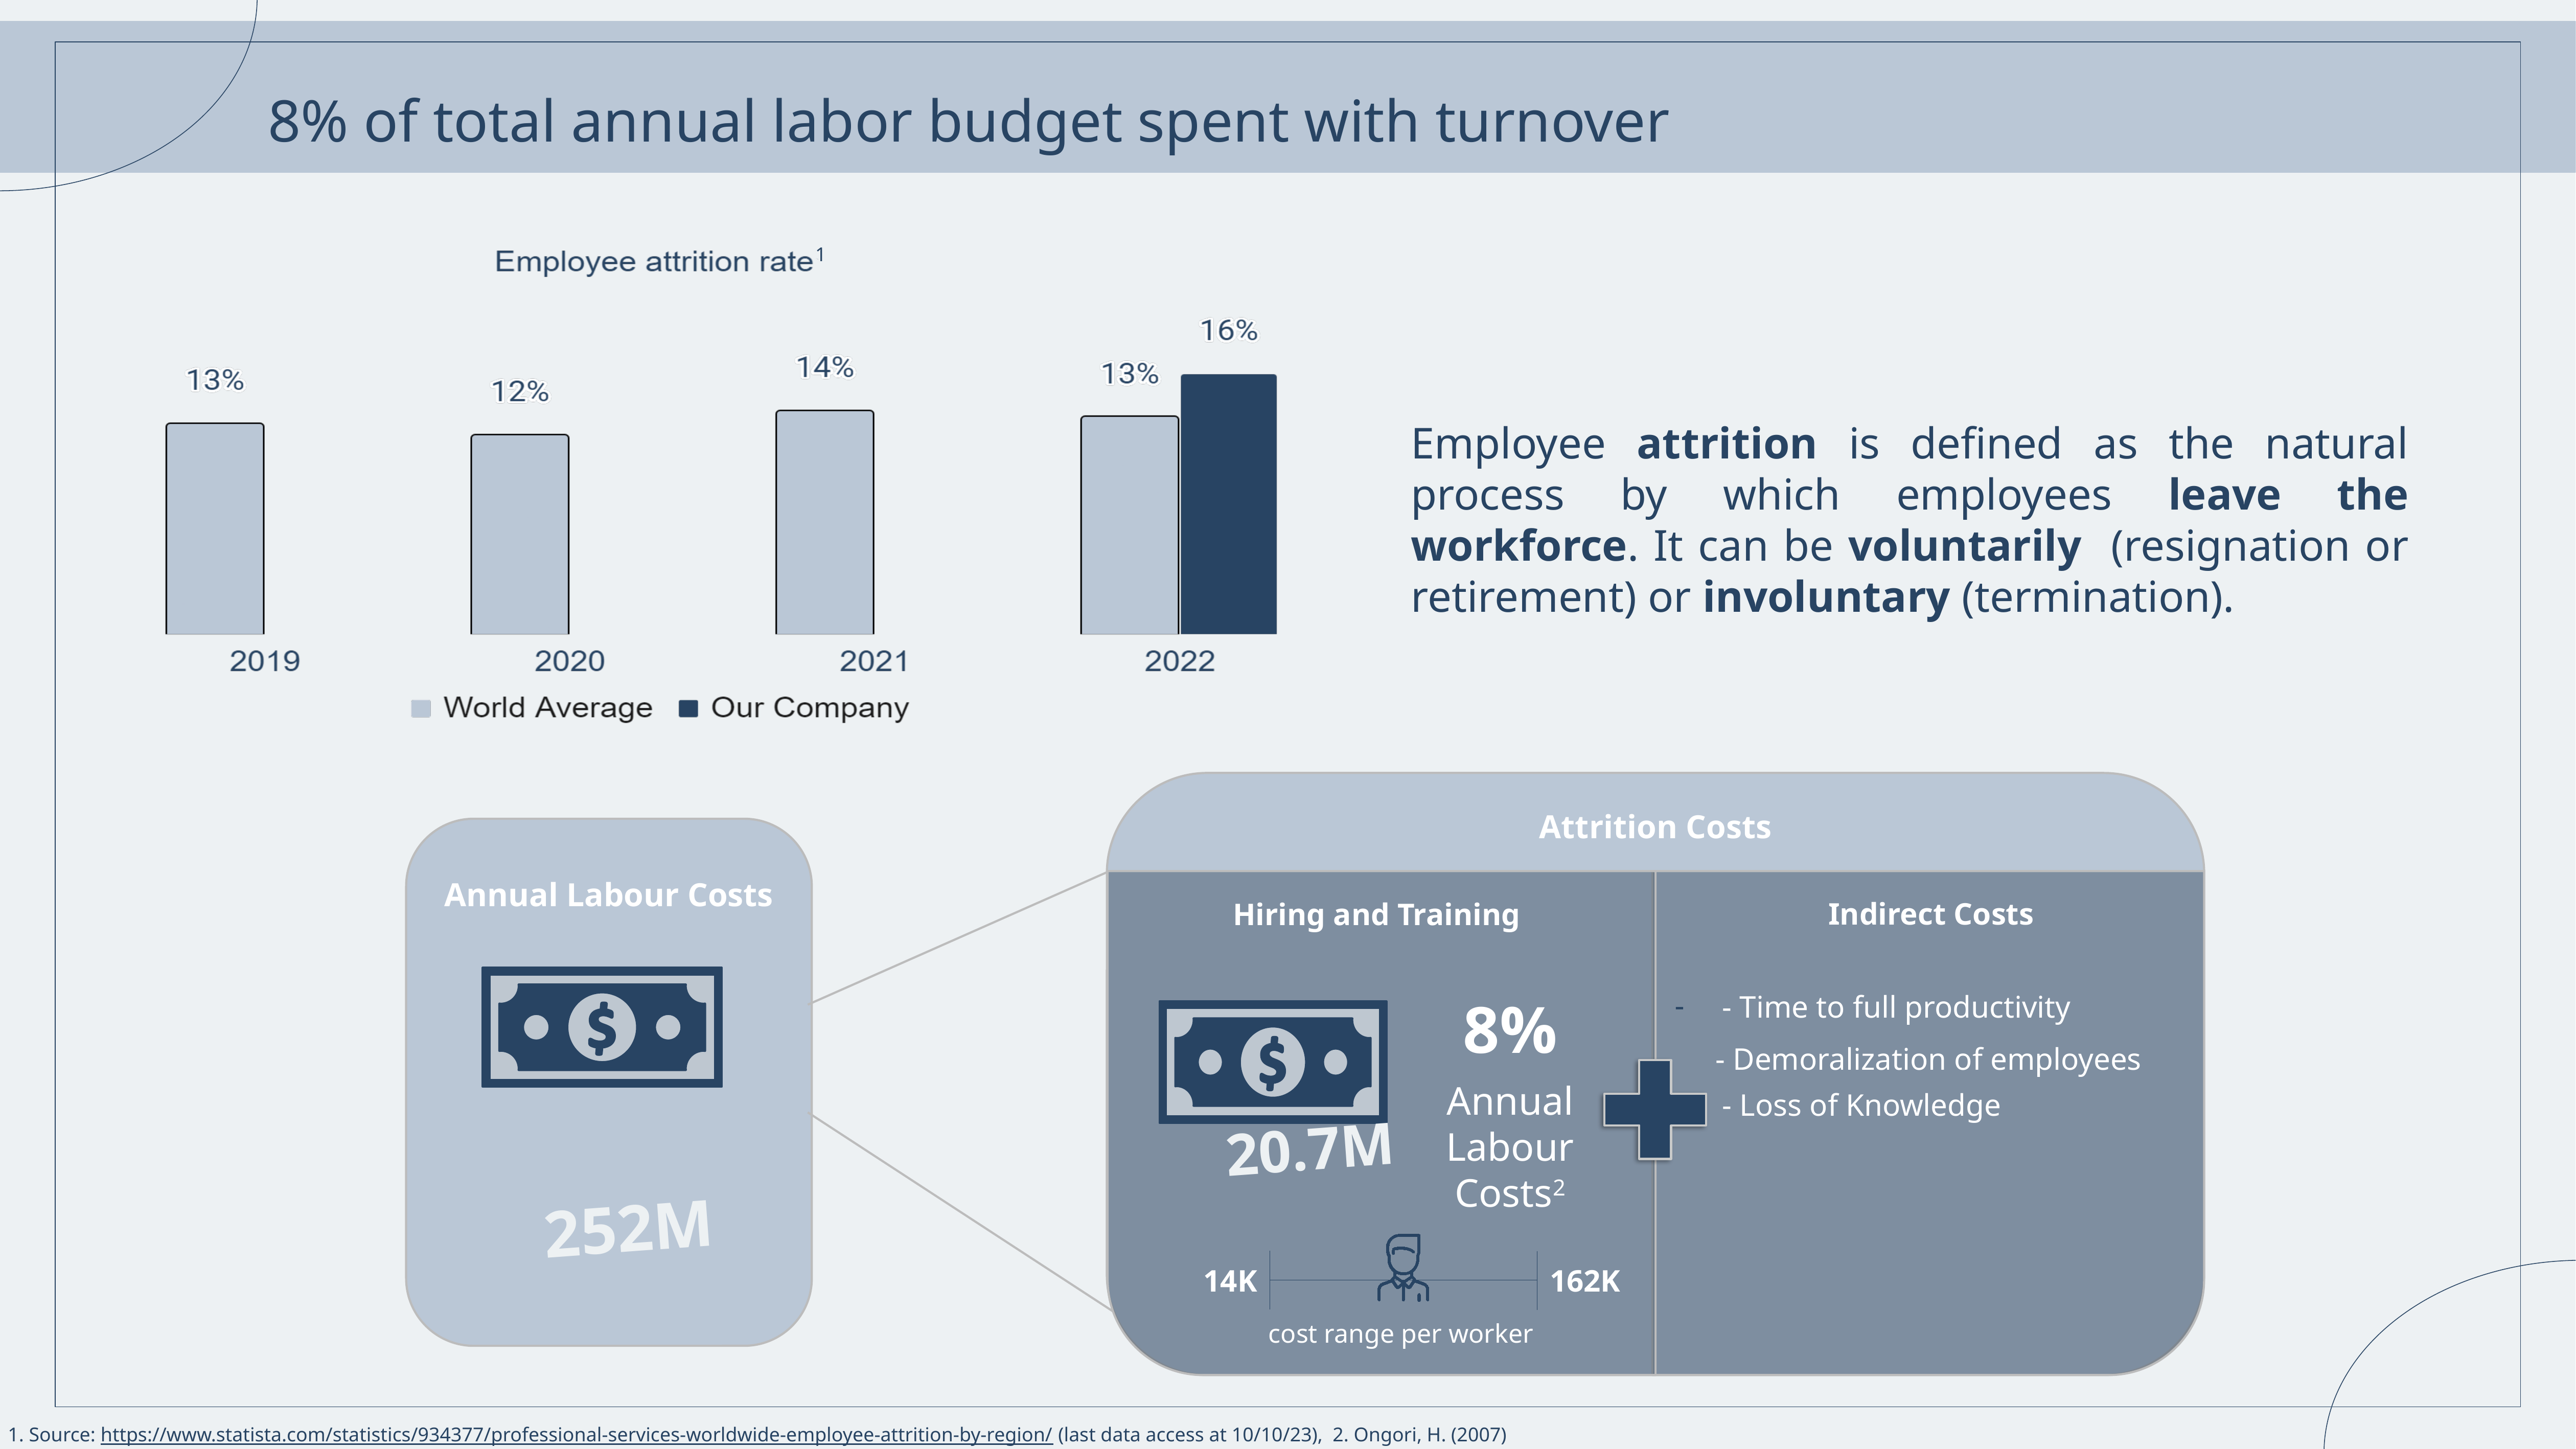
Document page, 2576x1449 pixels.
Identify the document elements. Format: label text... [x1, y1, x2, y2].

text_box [808, 1112, 1104, 1314]
title 8% of total annual labor budget spent with turnover [246, 49, 2520, 175]
text_box Annual Labour Costs [430, 870, 787, 916]
text_box [405, 817, 813, 1347]
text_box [482, 968, 731, 1269]
picture [151, 222, 1288, 750]
text_box 1. Source: https://www.statista.com/statistics/934377/professional-services-worldwide-employee-attrition-by-region/ (last data access at 10/10/23), 2. Ongori, H. (2007) [0, 1418, 1104, 1449]
text_box Employee attrition is defined as the natural process by which employees leave the workforce. It can be voluntarily (resignation or retirement) or involuntary (termination). [1403, 412, 2417, 625]
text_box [808, 869, 1104, 1005]
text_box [1107, 773, 2204, 1449]
